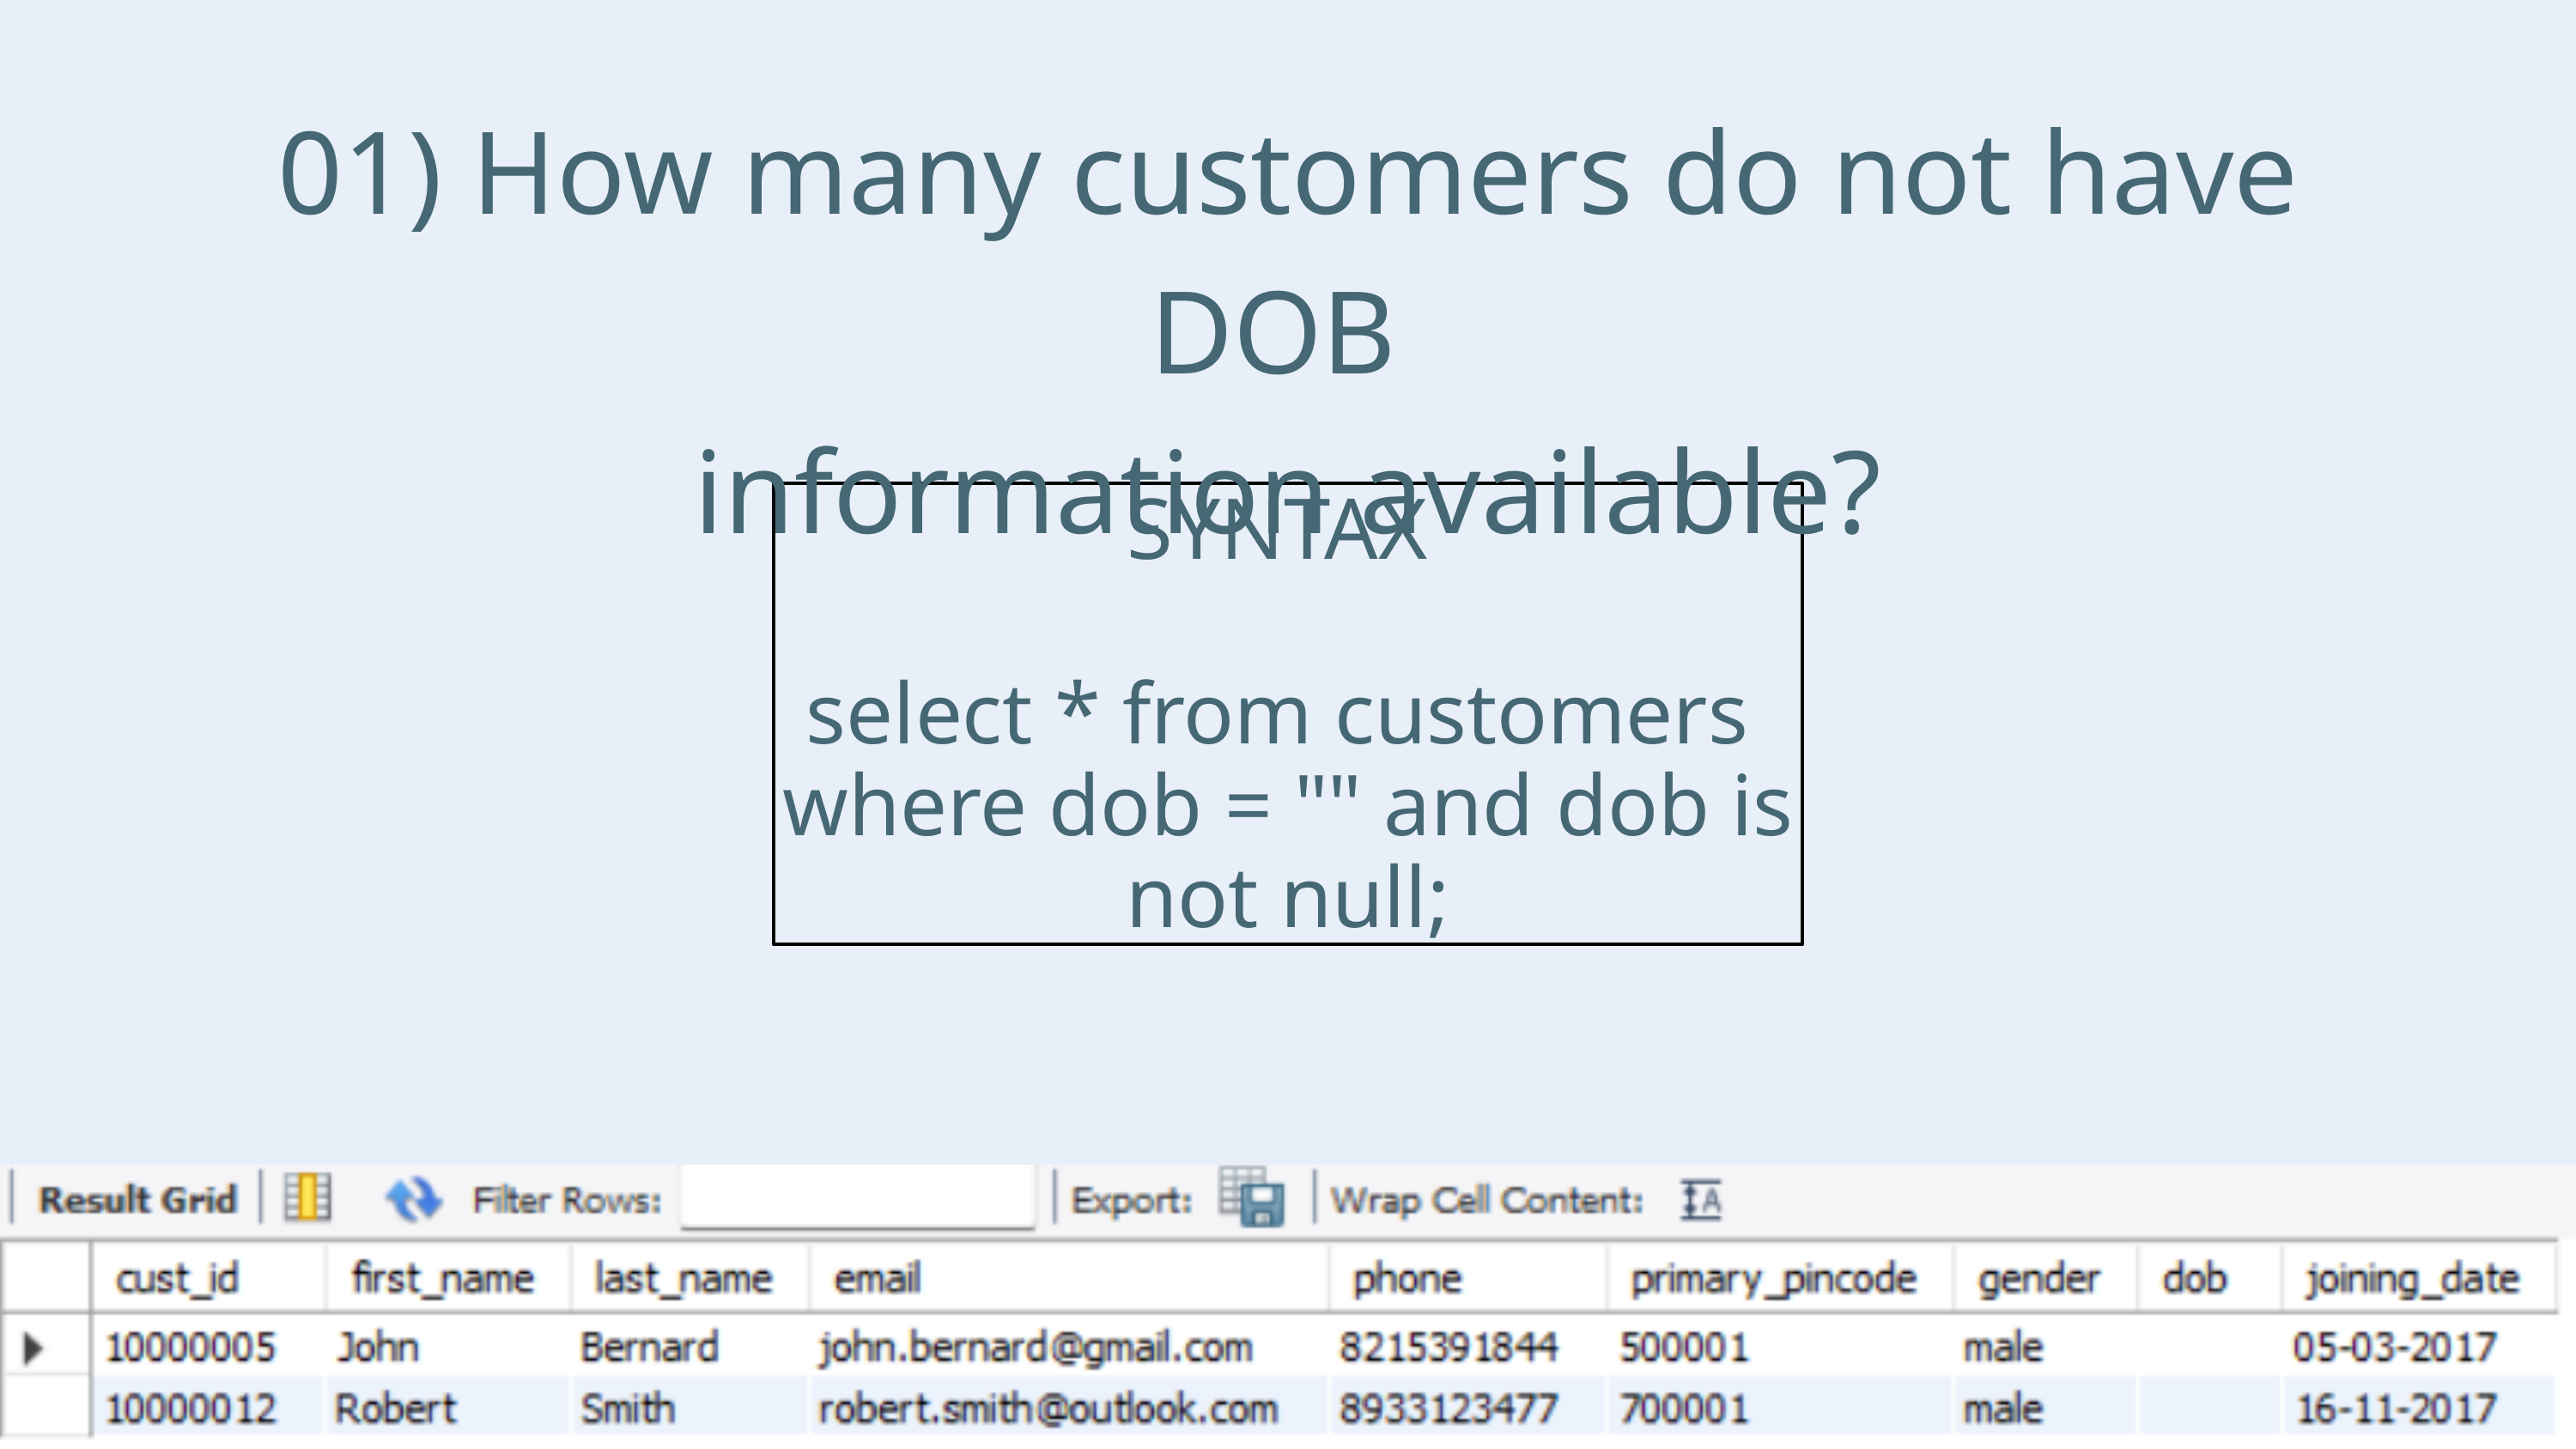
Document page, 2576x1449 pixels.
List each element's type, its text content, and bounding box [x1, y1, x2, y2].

text_box 01) How many customers do not have DOB information available? [144, 76, 2432, 556]
text_box SYNTAX select * from customers where dob = "" and dob is not null; [772, 556, 1804, 946]
text_box [0, 1165, 2576, 1449]
